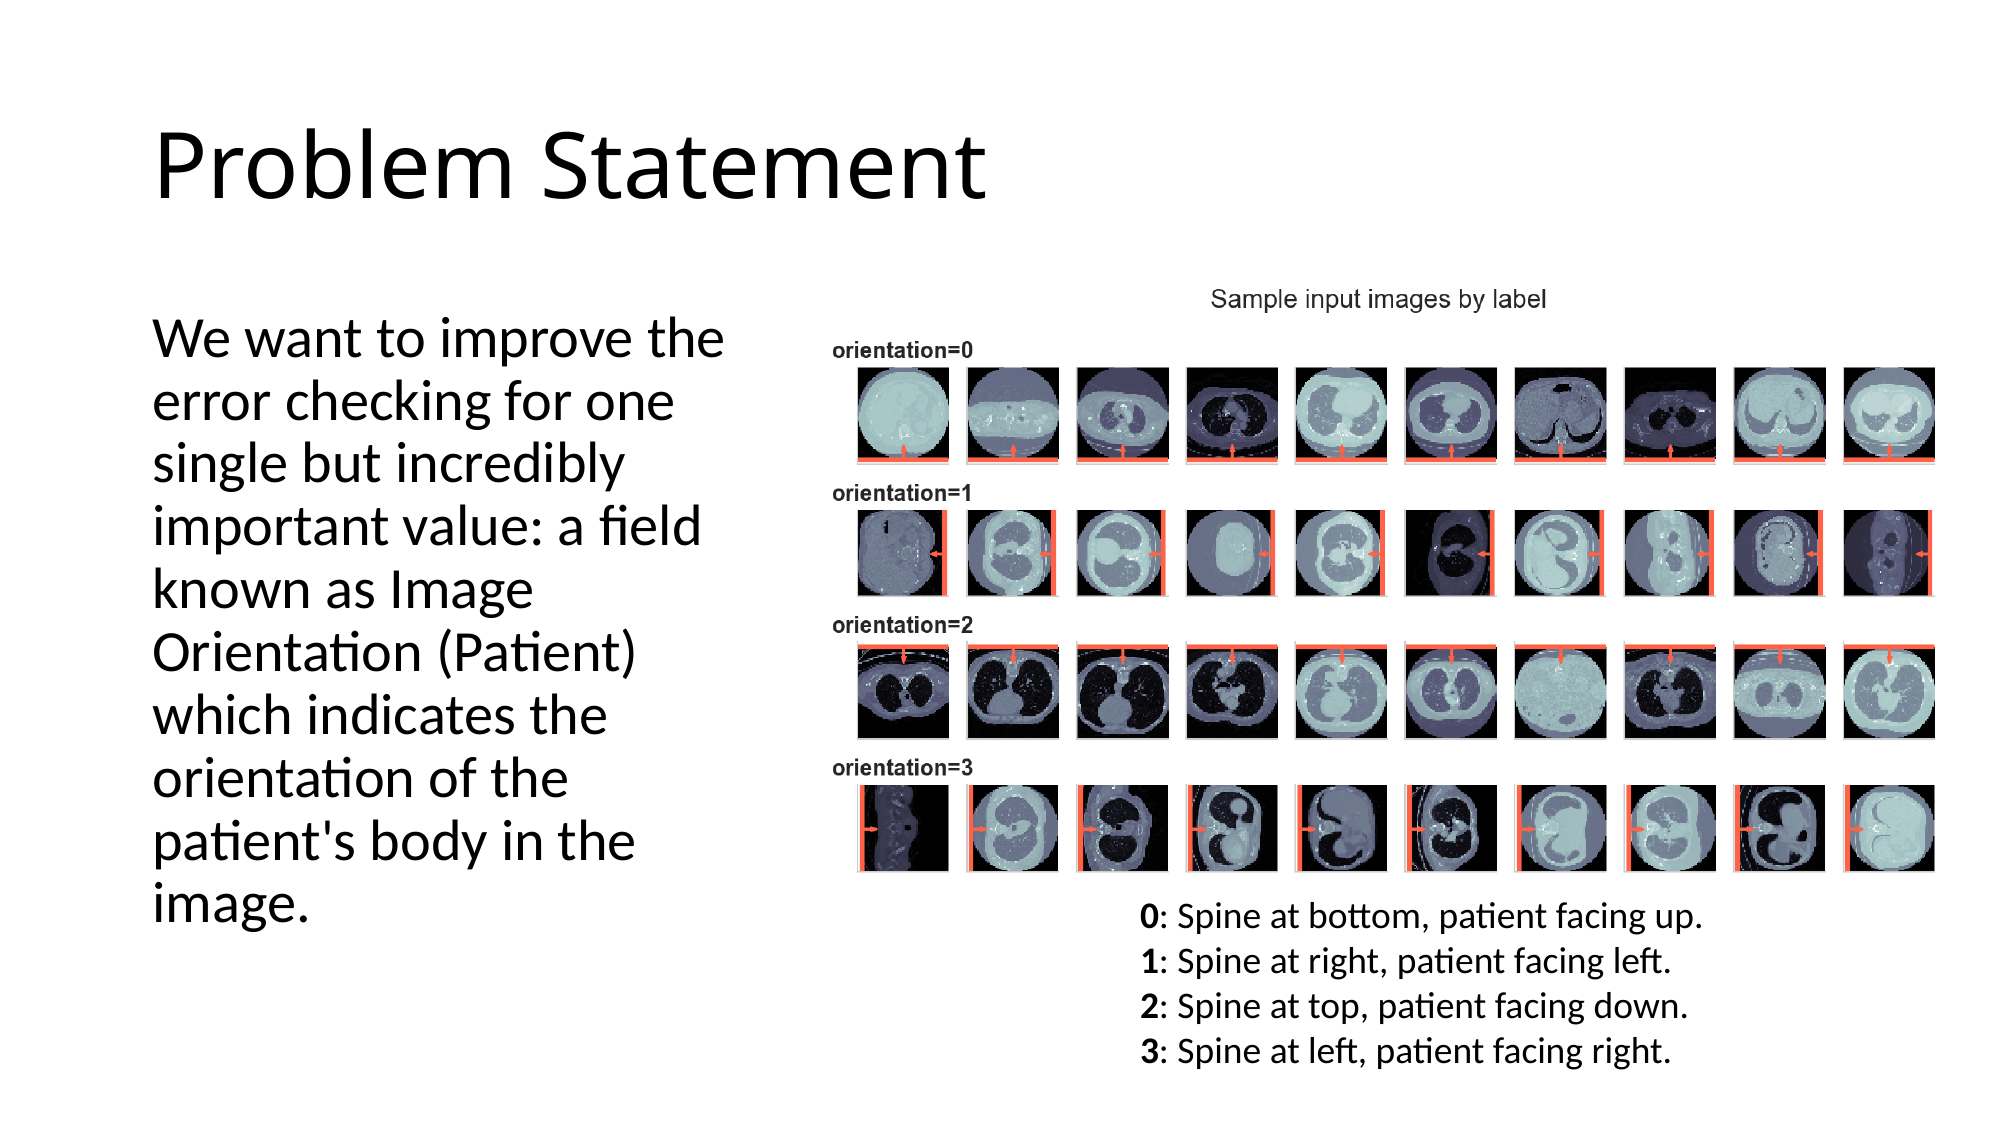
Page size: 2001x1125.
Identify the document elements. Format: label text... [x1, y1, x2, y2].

picture [820, 277, 1945, 884]
text_box 0: Spine at bottom, patient facing up. 1: Spine at right, patient facing left. 2: Spine at top, patient facing down. 3: Spine at left, patient facing right. [1124, 884, 1869, 1124]
list We want to improve the error checking for one single but incredibly important value: a field known as Image Orientation (Patient) which indicates the orientation of the patient's body in the image. [137, 299, 744, 1014]
title Problem Statement [137, 59, 1863, 278]
